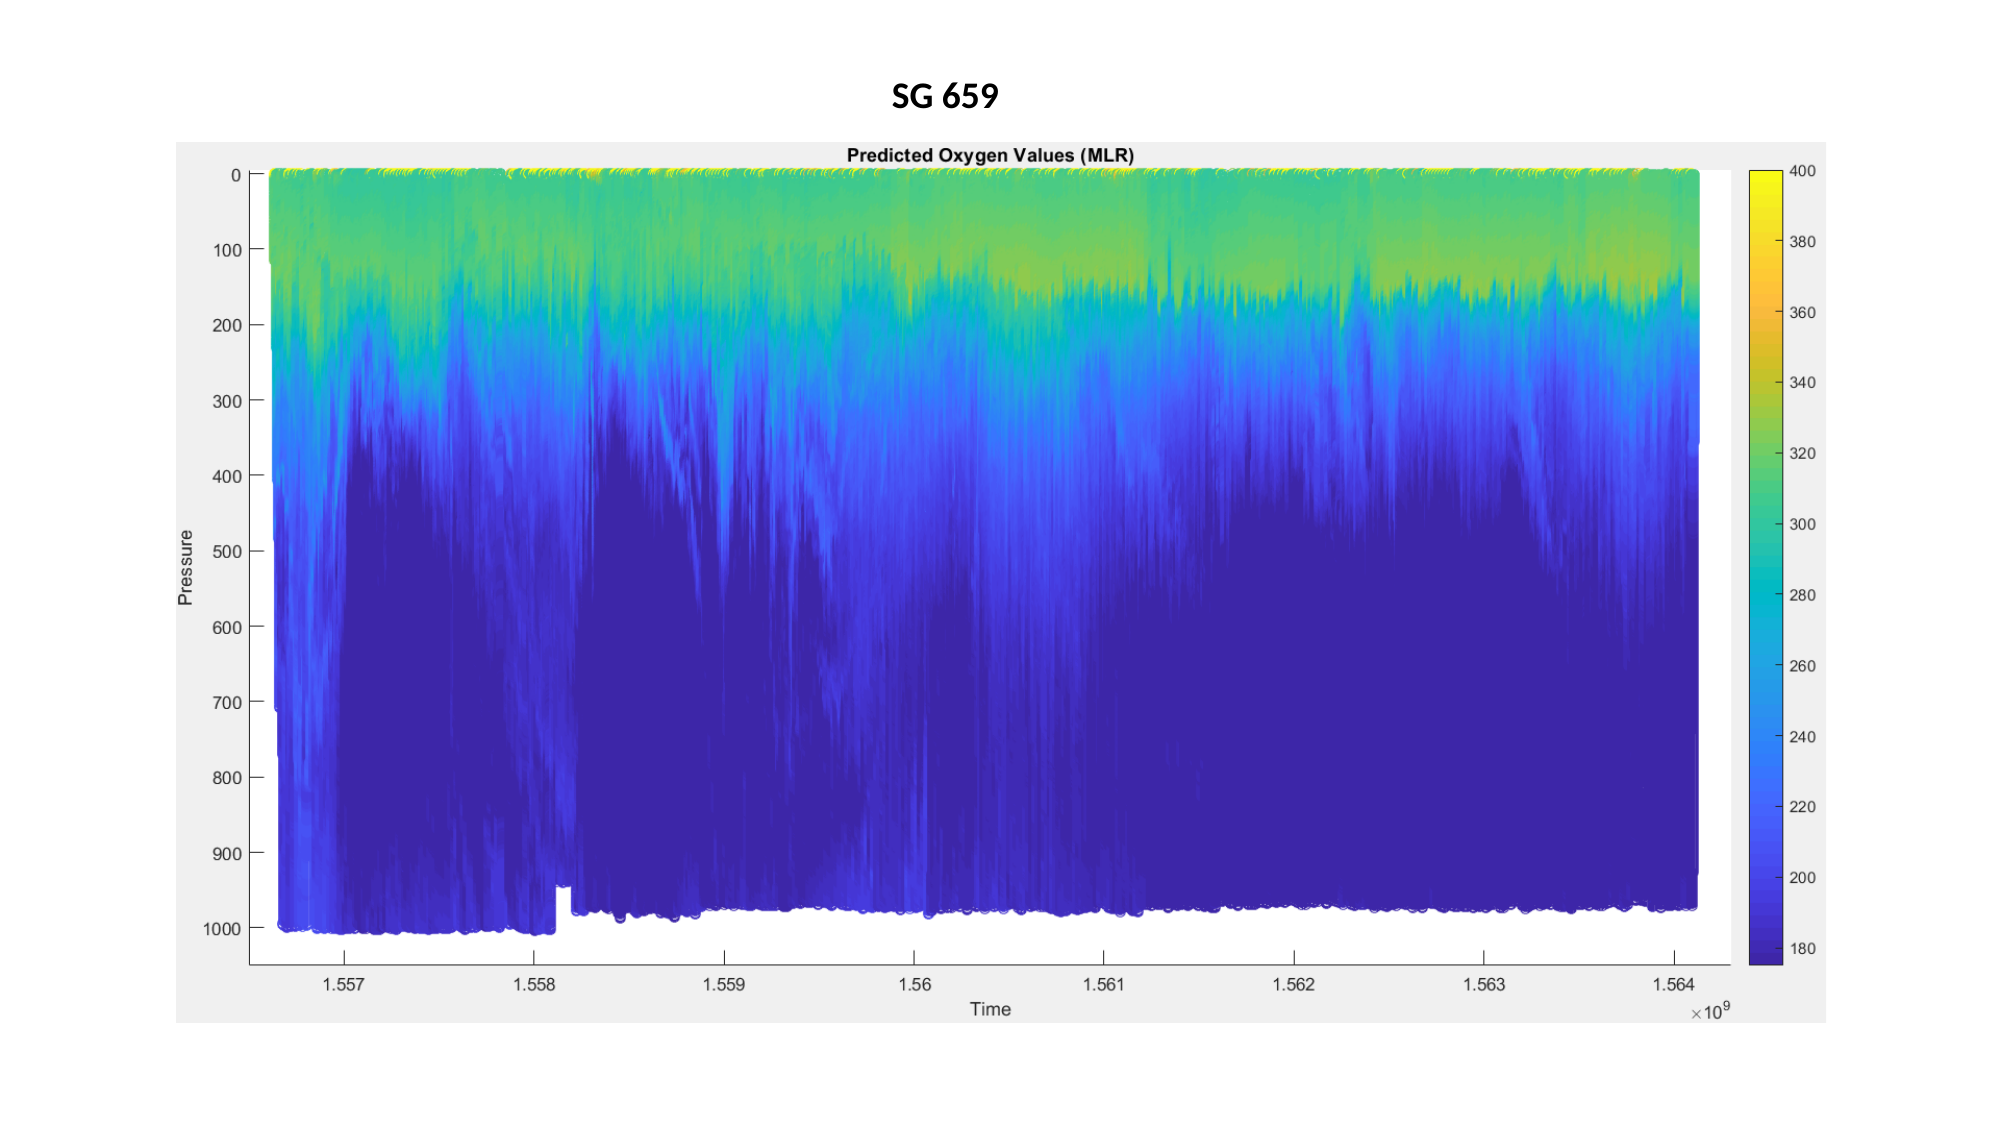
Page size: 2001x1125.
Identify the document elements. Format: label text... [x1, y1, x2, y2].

picture [176, 142, 1827, 1023]
text_box SG 659 [877, 64, 1014, 124]
